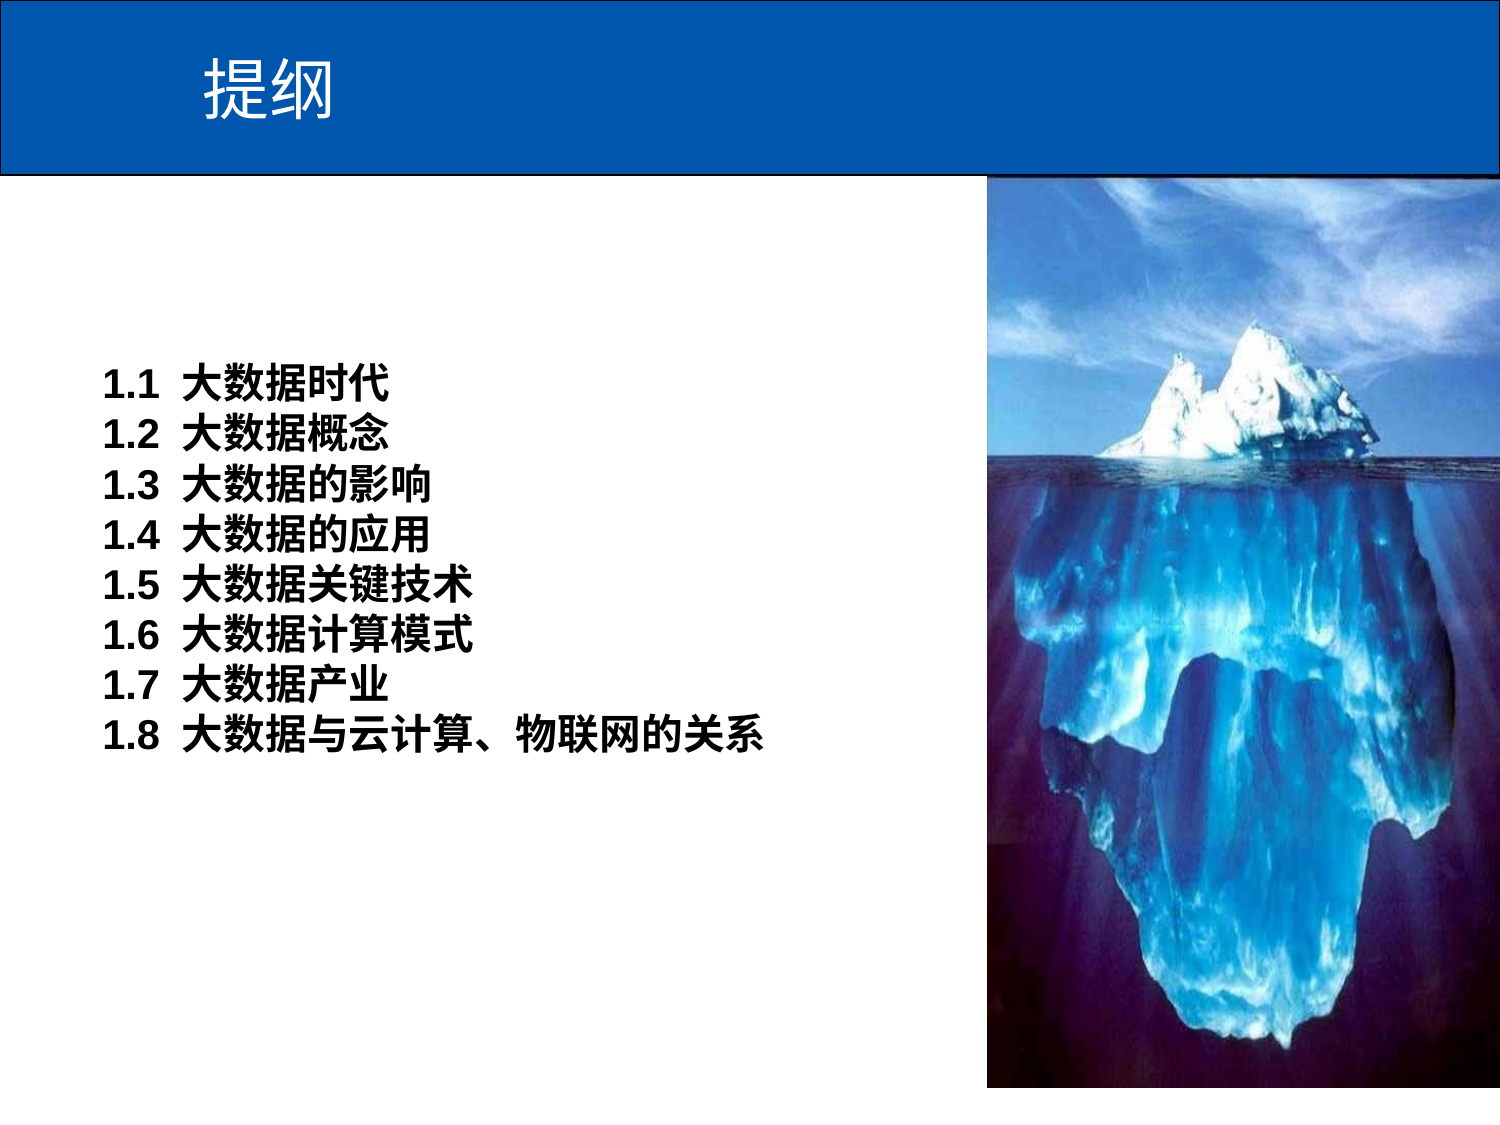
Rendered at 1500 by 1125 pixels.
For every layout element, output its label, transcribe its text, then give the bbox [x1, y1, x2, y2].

text_box 1.1 大数据时代 1.2 大数据概念 1.3 大数据的影响 1.4 大数据的应用 1.5 大数据关键技术 1.6 大数据计算模式 1.7 大数据产业 1.8 大数据与云计算、物联网的关系 [87, 349, 938, 965]
title 提纲 [187, 12, 1500, 163]
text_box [987, 174, 1500, 1088]
